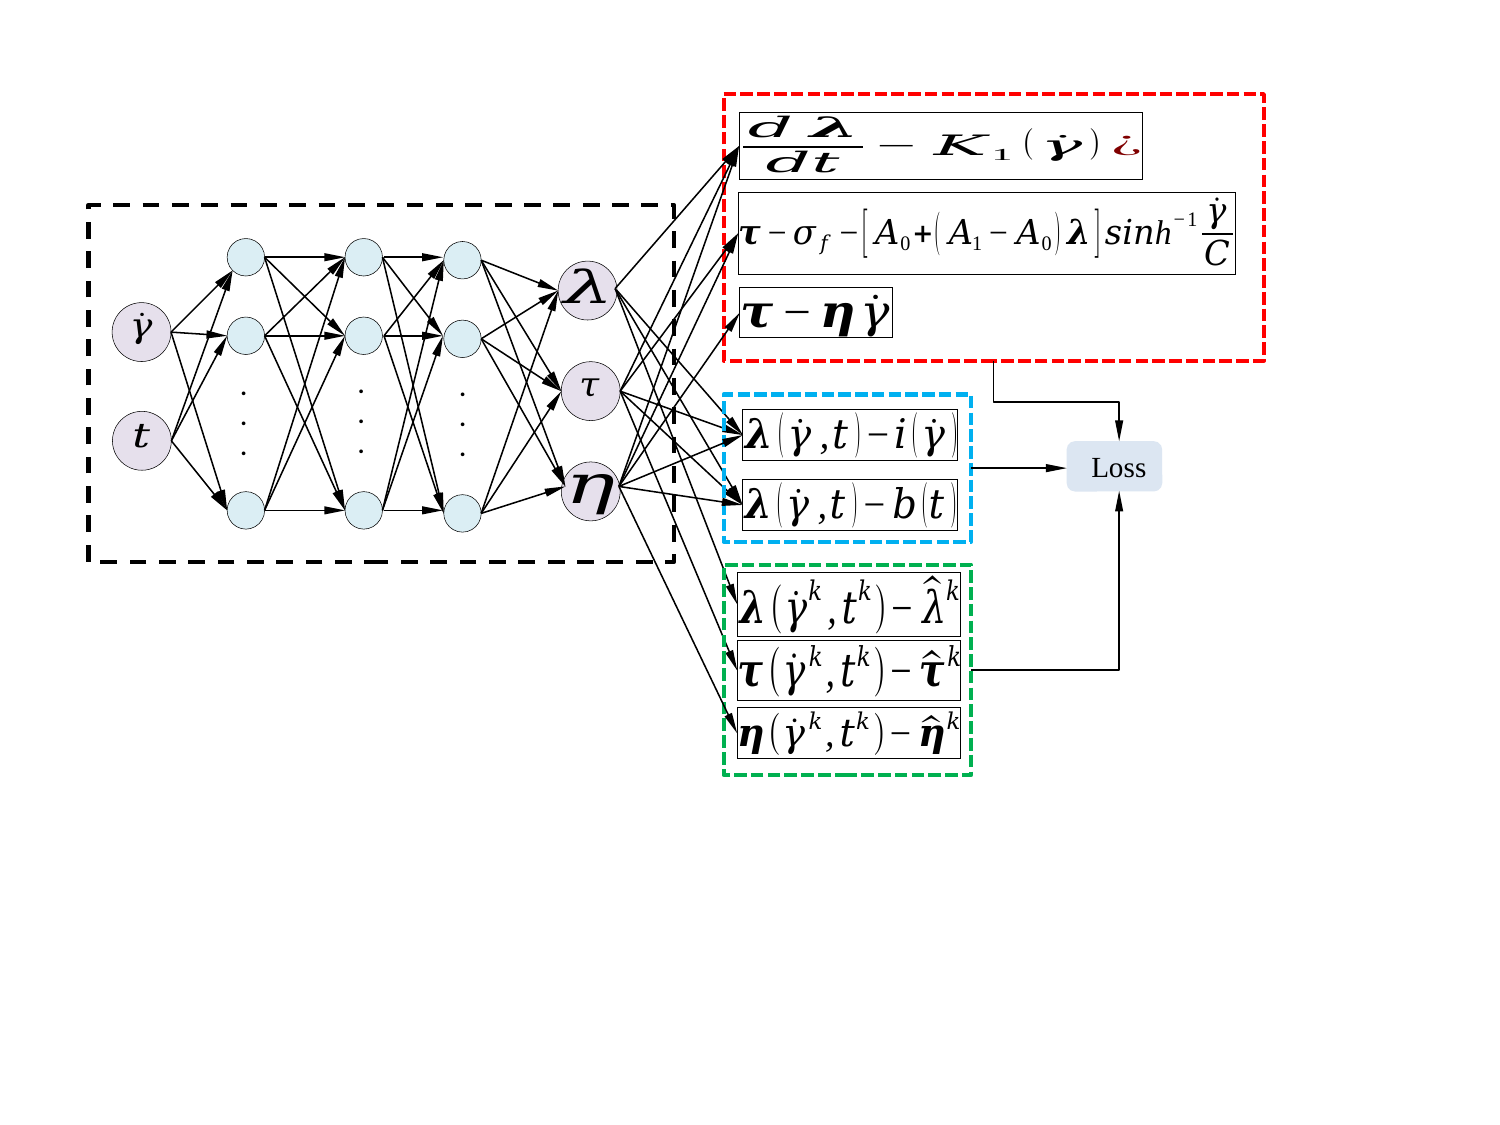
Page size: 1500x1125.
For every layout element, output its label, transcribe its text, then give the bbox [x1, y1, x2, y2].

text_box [618, 145, 740, 434]
text_box [86, 203, 609, 564]
text_box [1064, 472, 1076, 489]
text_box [264, 335, 346, 510]
text_box . . . [353, 361, 373, 466]
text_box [171, 335, 228, 440]
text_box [480, 338, 566, 485]
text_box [171, 440, 228, 511]
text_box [1016, 337, 1097, 464]
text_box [480, 486, 566, 514]
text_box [480, 259, 566, 338]
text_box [382, 259, 444, 335]
text_box [722, 92, 1266, 363]
text_box . . . [450, 364, 473, 469]
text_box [264, 256, 346, 335]
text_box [382, 335, 444, 511]
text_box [618, 434, 744, 487]
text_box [618, 512, 738, 734]
text_box [722, 563, 973, 777]
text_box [171, 270, 233, 442]
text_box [970, 491, 1120, 671]
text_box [618, 486, 743, 506]
text_box Loss [1076, 441, 1162, 491]
text_box [744, 392, 973, 544]
